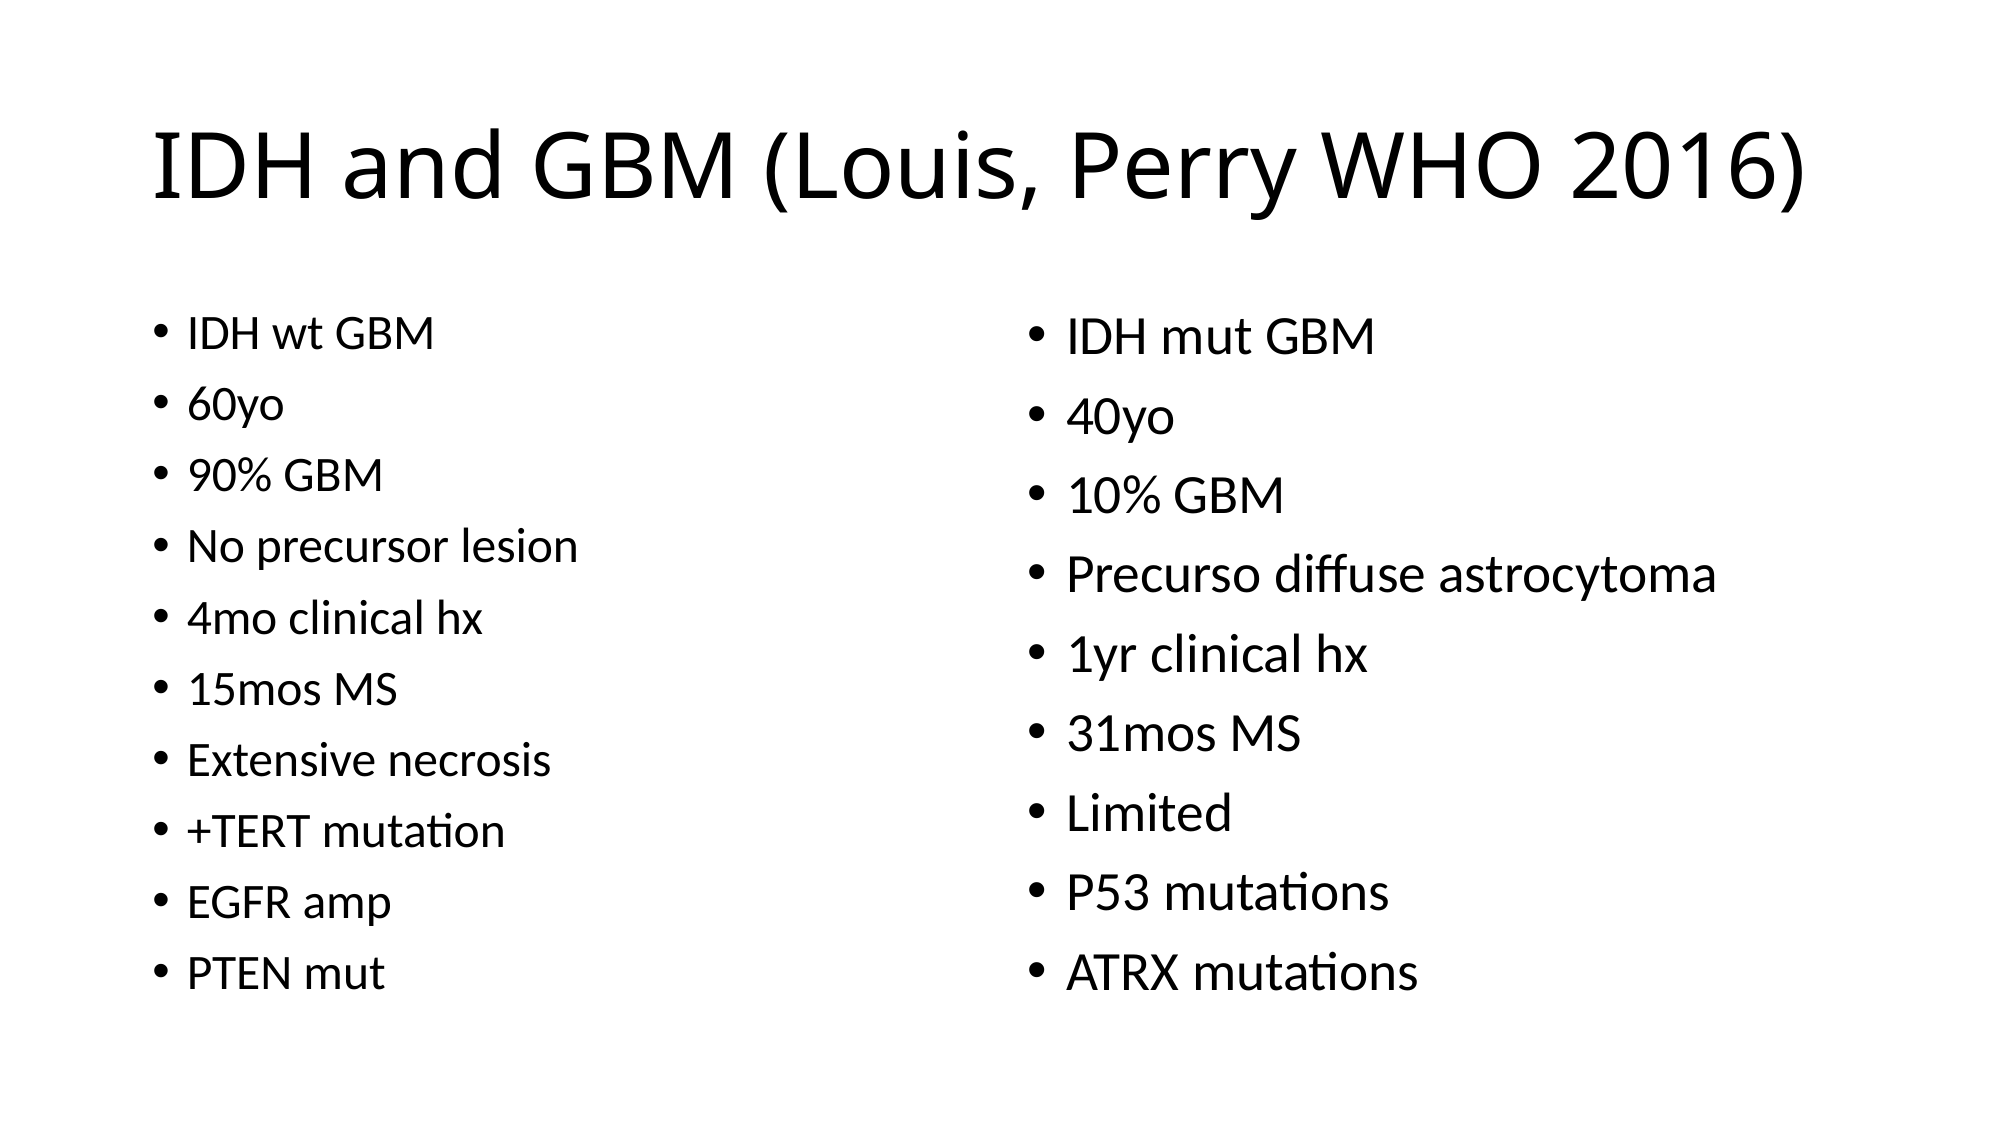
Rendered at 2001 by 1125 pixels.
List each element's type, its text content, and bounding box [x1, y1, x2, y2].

title IDH and GBM (Louis, Perry WHO 2016) [137, 59, 1863, 278]
list IDH wt GBM 60yo 90% GBM No precursor lesion 4mo clinical hx 15mos MS Extensive necrosis +TERT mutation EGFR amp PTEN mut [137, 299, 988, 1014]
list IDH mut GBM 40yo 10% GBM Precurso diffuse astrocytoma 1yr clinical hx 31mos MS Limited P53 mutations ATRX mutations [1012, 299, 1863, 1014]
